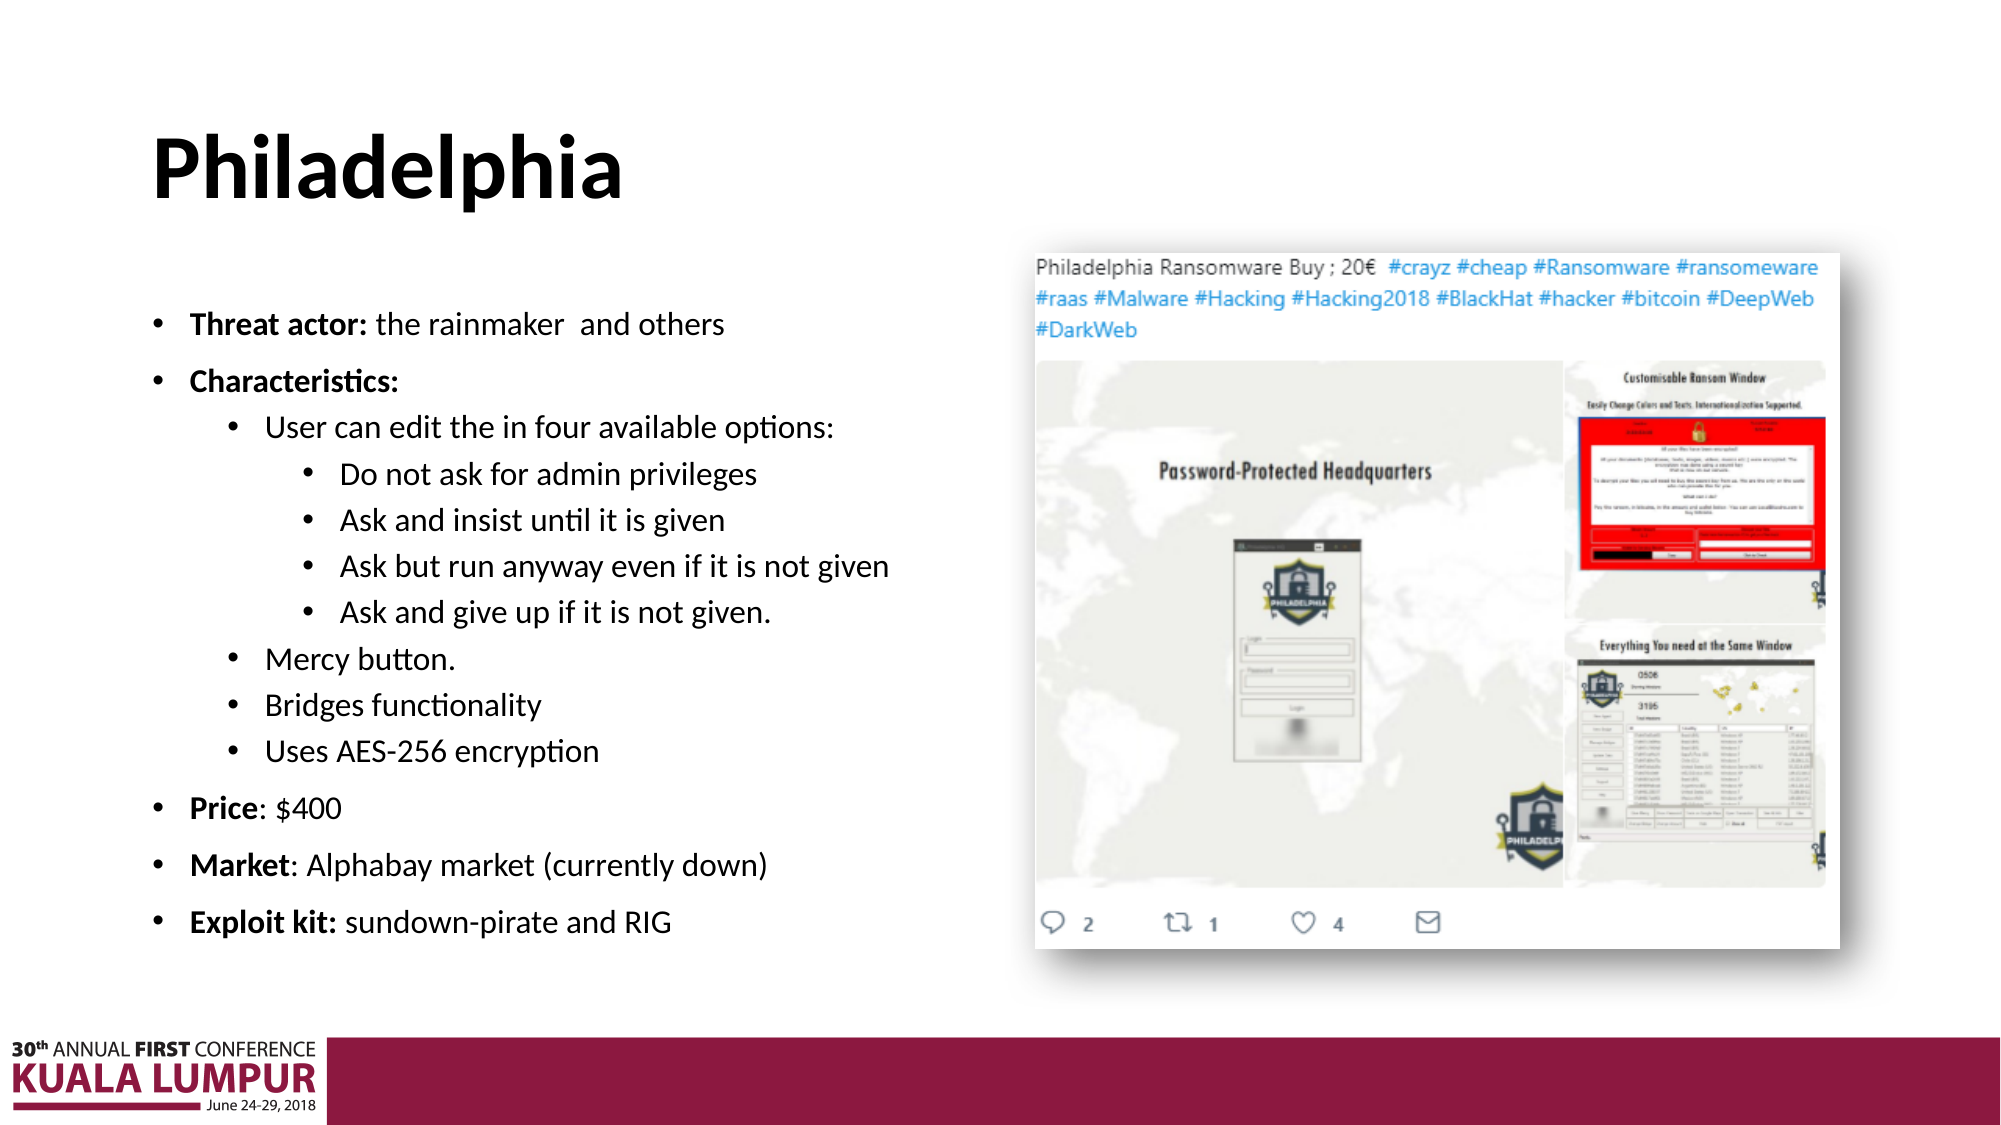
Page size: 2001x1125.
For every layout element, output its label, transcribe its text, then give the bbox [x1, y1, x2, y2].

list Threat actor: the rainmaker and others Characteristics: User can edit the in four available options: Do not ask for admin privileges Ask and insist until it is given Ask but run anyway even if it is not given Ask and give up if it is not given. Mercy button. Bridges functionality Uses AES-256 encryption Price: $400 Market: Alphabay market (currently down) Exploit kit: sundown-pirate and RIG [137, 299, 988, 949]
picture [0, 0, 2001, 1125]
title Philadelphia [137, 59, 1863, 278]
